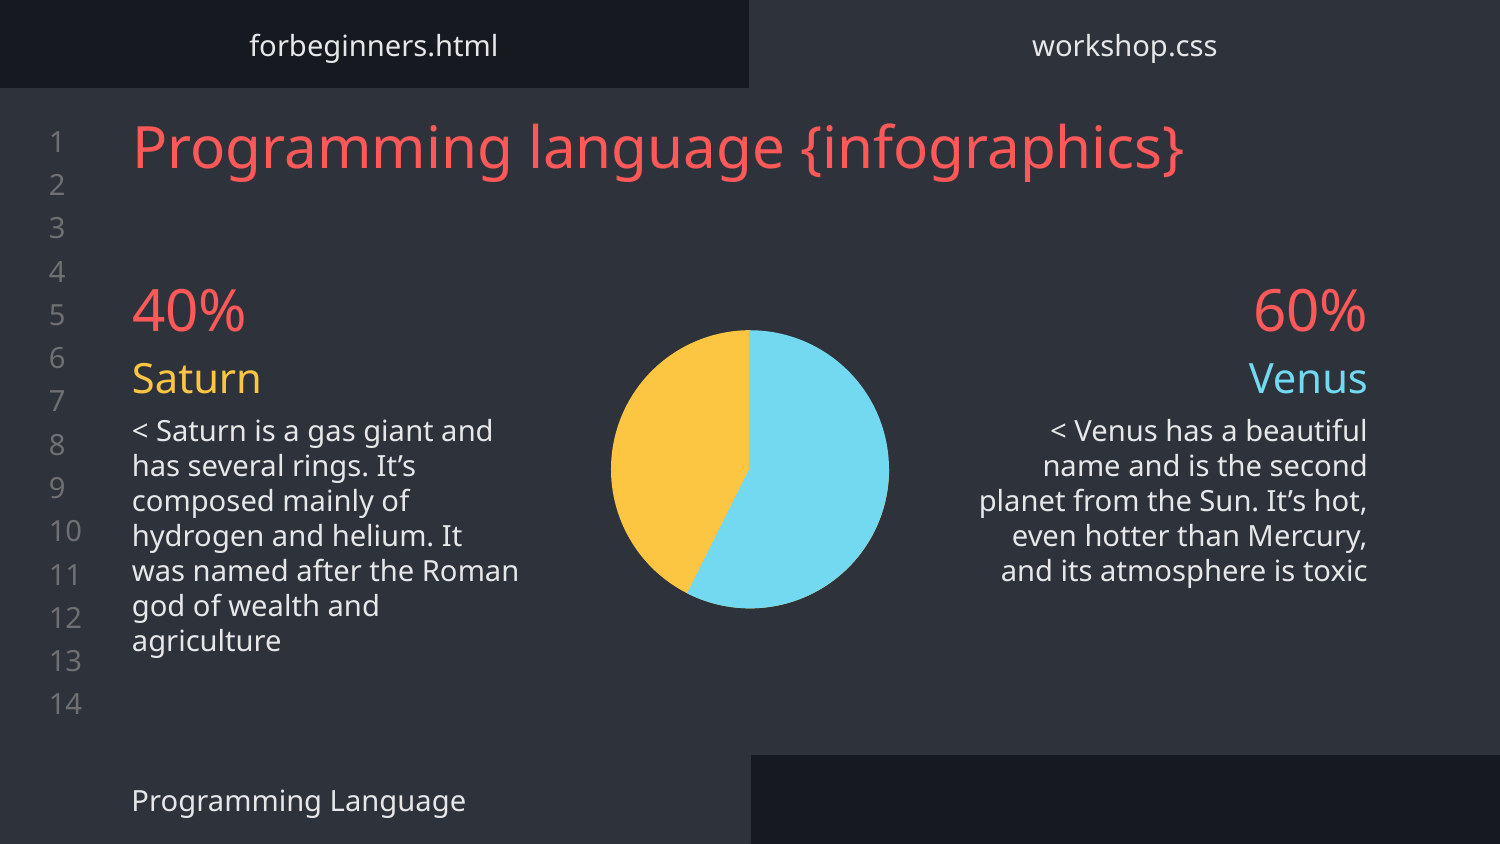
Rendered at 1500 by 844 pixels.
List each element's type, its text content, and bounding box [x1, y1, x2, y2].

text_box [688, 331, 889, 608]
title 60% [1187, 267, 1384, 348]
title Programming language {infographics} [116, 95, 1383, 190]
title 40% [116, 267, 313, 348]
text_box Venus [963, 348, 1383, 405]
text_box Programming Language [116, 770, 915, 829]
text_box < Saturn is a gas giant and has several rings. It’s composed mainly of hydrogen and helium. It was named after the Roman god of wealth and agriculture [116, 405, 537, 674]
text_box Saturn [116, 348, 537, 405]
text_box < Venus has a beautiful name and is the second planet from the Sun. It’s hot, even hotter than Mercury, and its atmosphere is toxic [963, 405, 1383, 674]
text_box forbeginners.html [0, 15, 749, 74]
text_box [611, 330, 751, 593]
text_box workshop.css [749, 15, 1500, 74]
